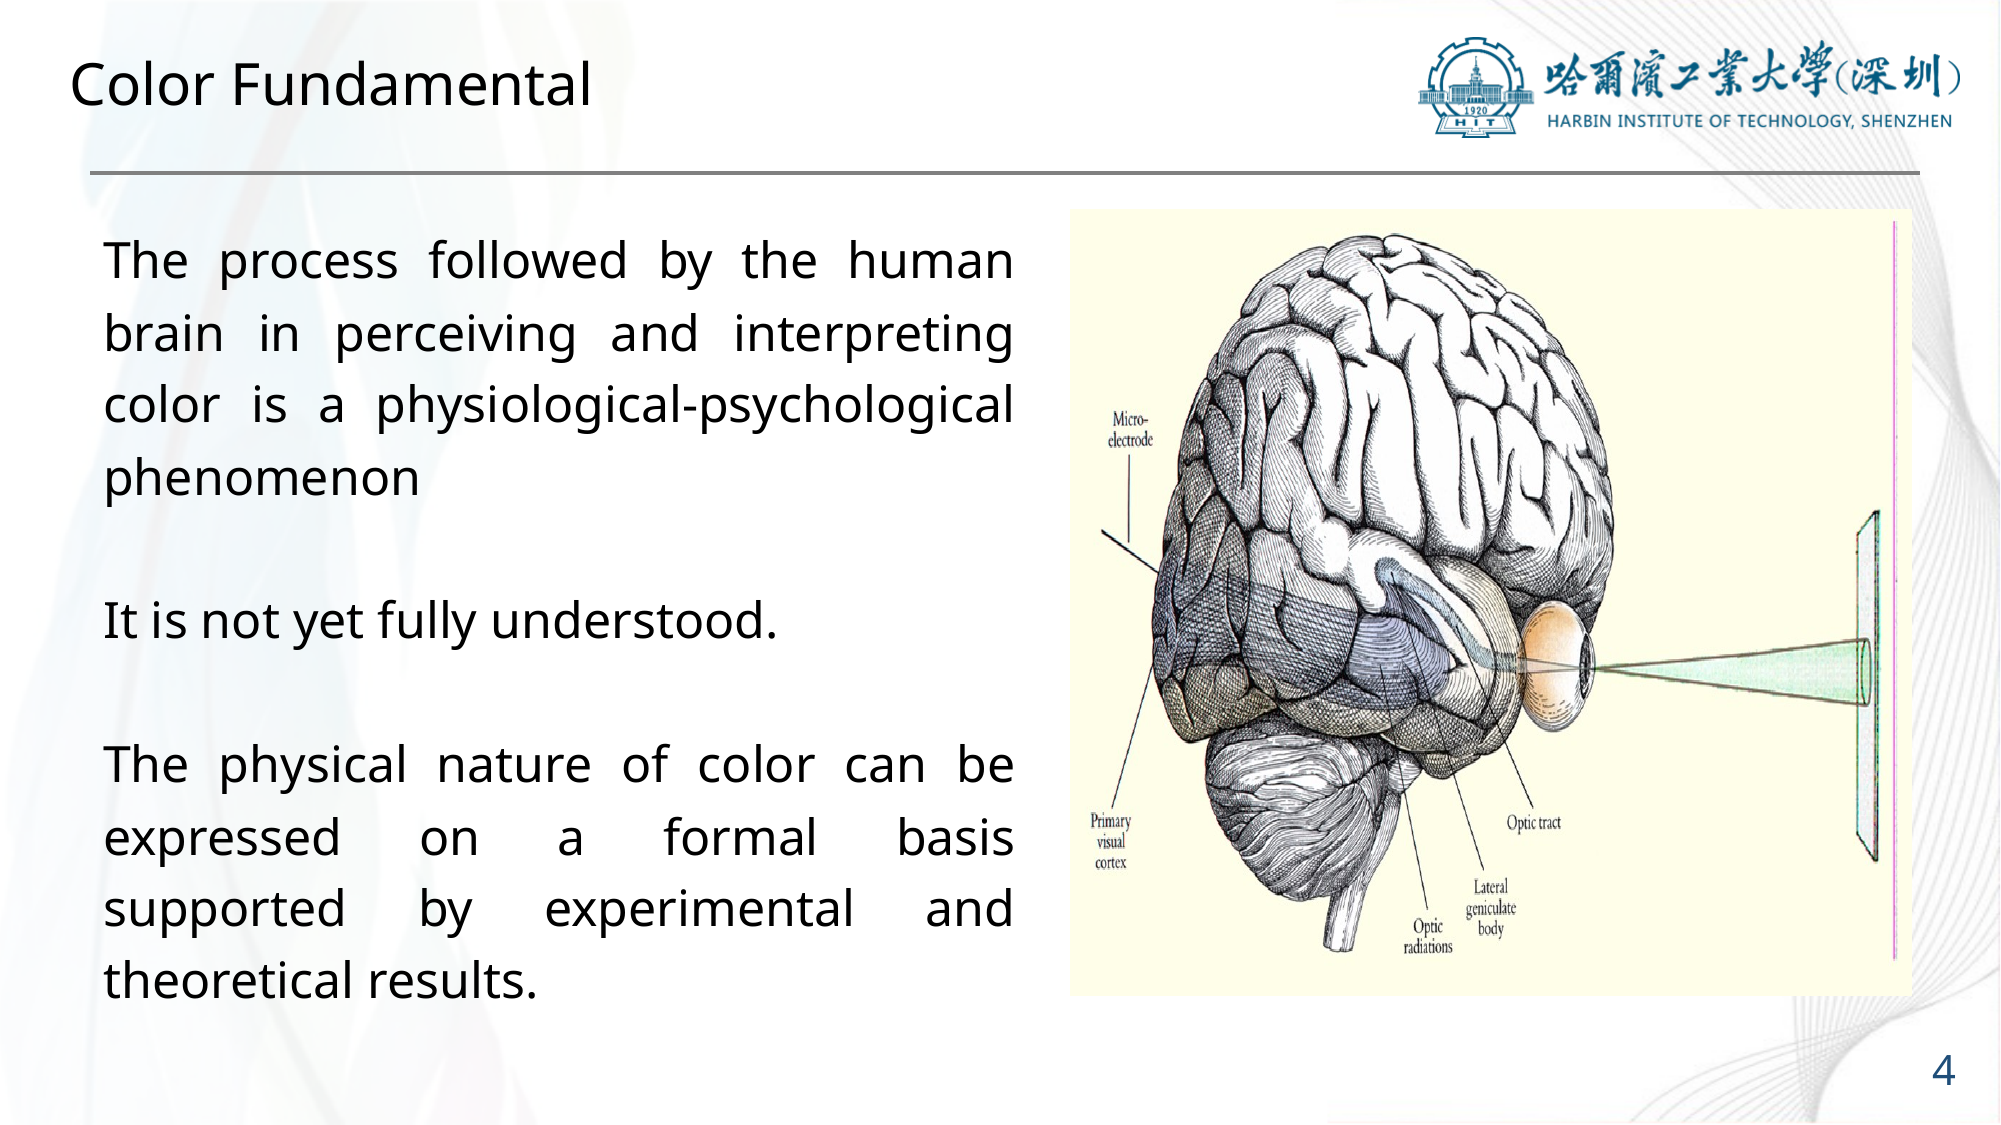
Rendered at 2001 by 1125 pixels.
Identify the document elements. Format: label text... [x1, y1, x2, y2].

slide_number 4 [1521, 1042, 1972, 1103]
picture [0, 0, 2001, 1125]
text_box The process followed by the human brain in perceiving and interpreting color is a physiological-psychological phenomenon It is not yet fully understood. The physical nature of color can be expressed on a formal basis supported by experimental and theoretical results. [88, 209, 1031, 1043]
title Color Fundamental [54, 0, 1385, 174]
